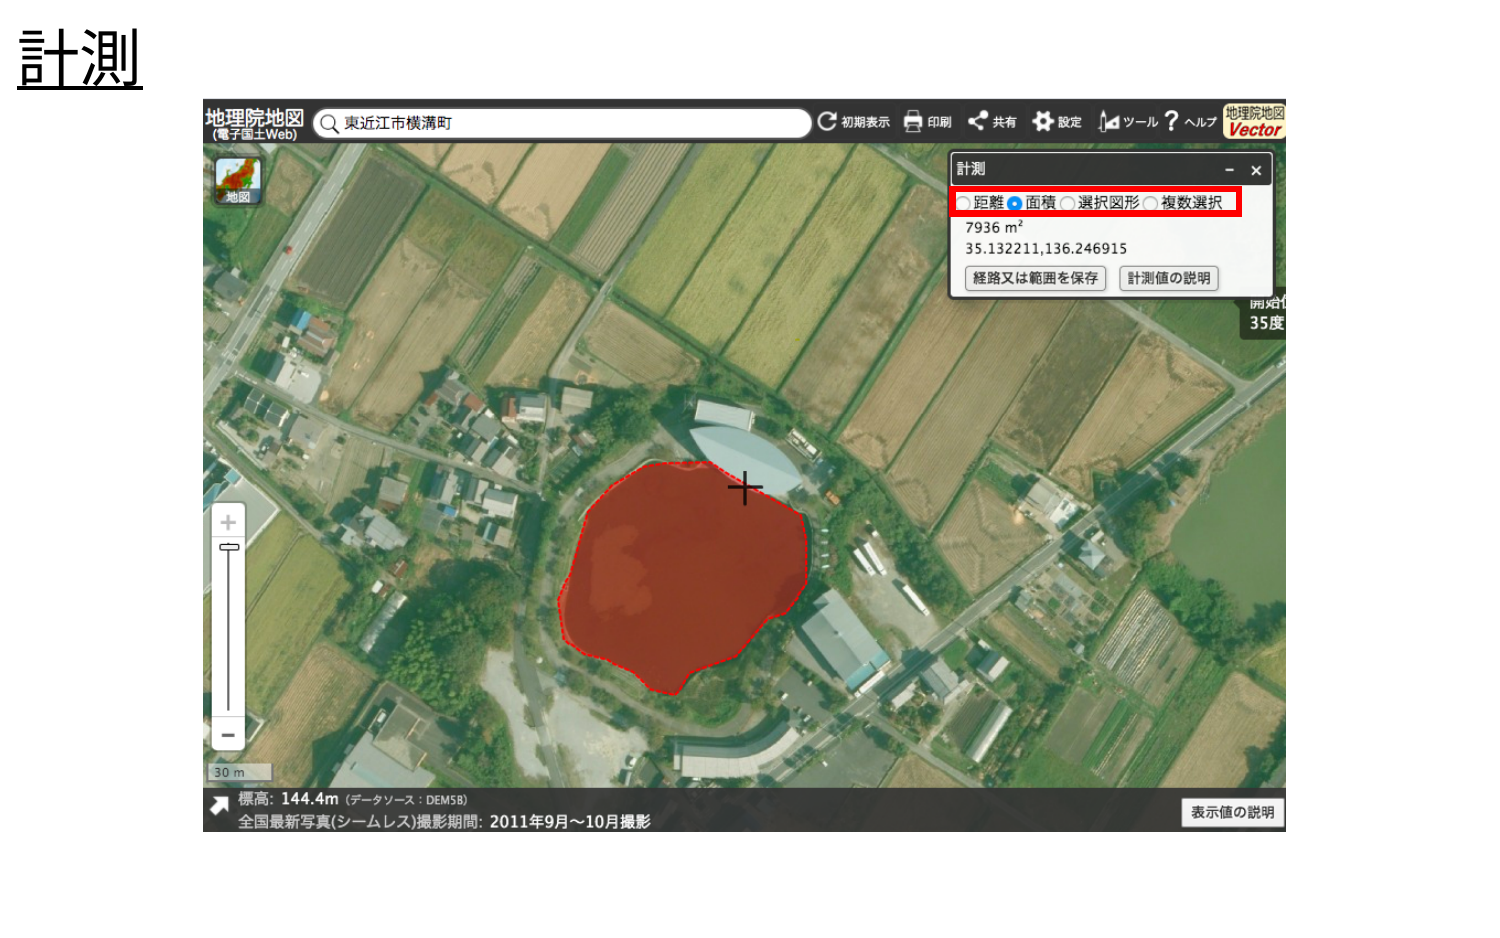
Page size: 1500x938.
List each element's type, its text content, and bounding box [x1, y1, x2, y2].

title 計測 [2, 19, 1297, 103]
picture [203, 98, 1286, 832]
